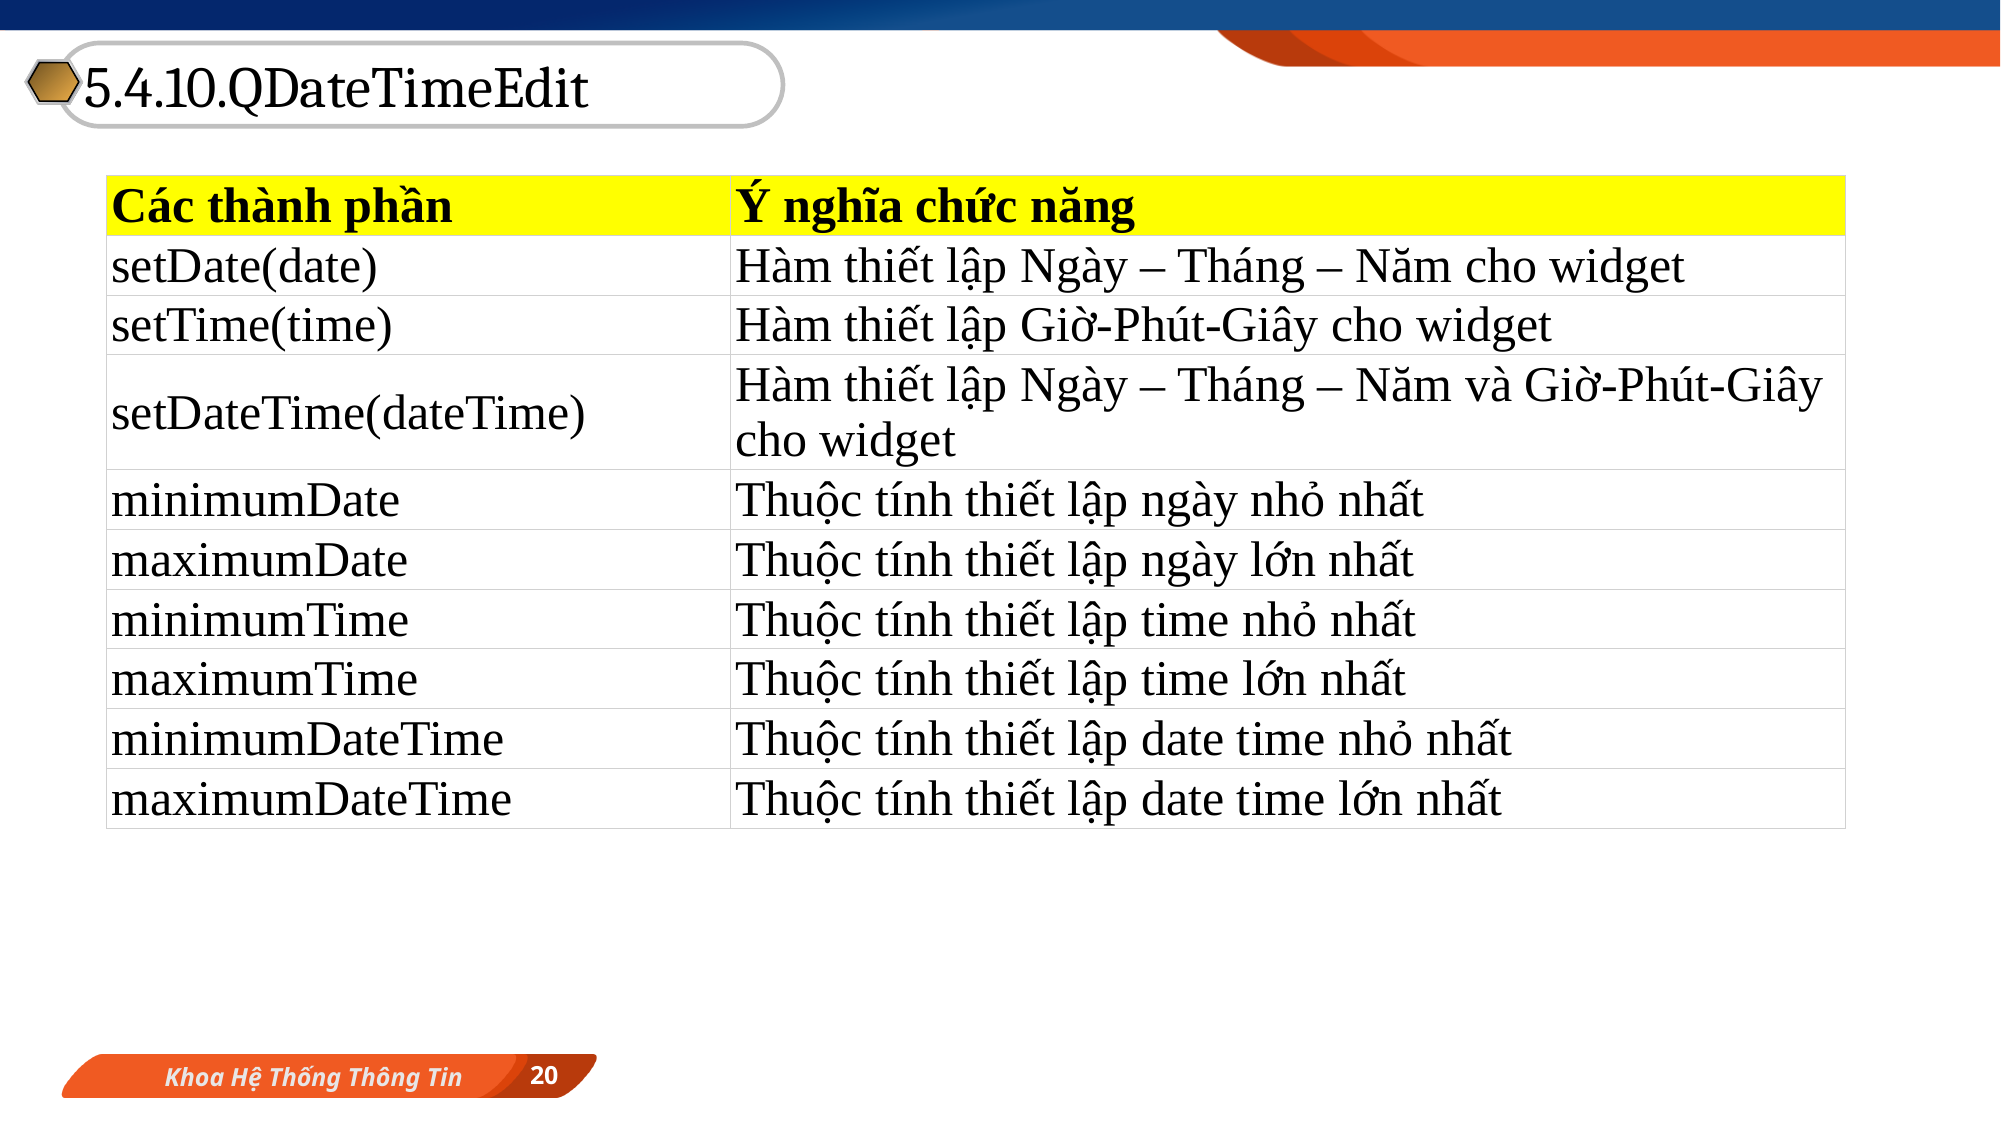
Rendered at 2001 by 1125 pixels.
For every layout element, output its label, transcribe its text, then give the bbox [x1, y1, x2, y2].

table_cell Hàm thiết lập Ngày – Tháng – Năm cho widget [731, 236, 1845, 295]
table_cell Thuộc tính thiết lập ngày nhỏ nhất [731, 470, 1845, 529]
table_cell Thuộc tính thiết lập date time nhỏ nhất [731, 709, 1845, 768]
table_header Ý nghĩa chức năng [731, 176, 1845, 235]
table_cell Thuộc tính thiết lập time lớn nhất [731, 649, 1845, 708]
table_cell setDateTime(dateTime) [107, 355, 730, 469]
table_cell Hàm thiết lập Ngày – Tháng – Năm và Giờ-Phút-Giây cho widget [731, 355, 1845, 469]
table_header Các thành phần [107, 176, 730, 235]
table_cell minimumDate [107, 470, 730, 529]
table_cell maximumTime [107, 649, 730, 708]
table_cell setTime(time) [107, 296, 730, 354]
table_cell setDate(date) [107, 236, 730, 295]
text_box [24, 42, 784, 127]
table_cell Thuộc tính thiết lập time nhỏ nhất [731, 590, 1845, 648]
slide_number 20 [508, 1046, 574, 1106]
footer Khoa Hệ Thống Thông Tin [119, 1054, 508, 1098]
table_cell Thuộc tính thiết lập date time lớn nhất [731, 769, 1845, 828]
picture [34, 1017, 624, 1125]
table_cell maximumDateTime [107, 769, 730, 828]
table_cell minimumTime [107, 590, 730, 648]
table_cell Thuộc tính thiết lập ngày lớn nhất [731, 530, 1845, 589]
picture [0, 0, 2001, 71]
table_cell maximumDate [107, 530, 730, 589]
table_cell minimumDateTime [107, 709, 730, 768]
table_cell Hàm thiết lập Giờ-Phút-Giây cho widget [731, 296, 1845, 354]
